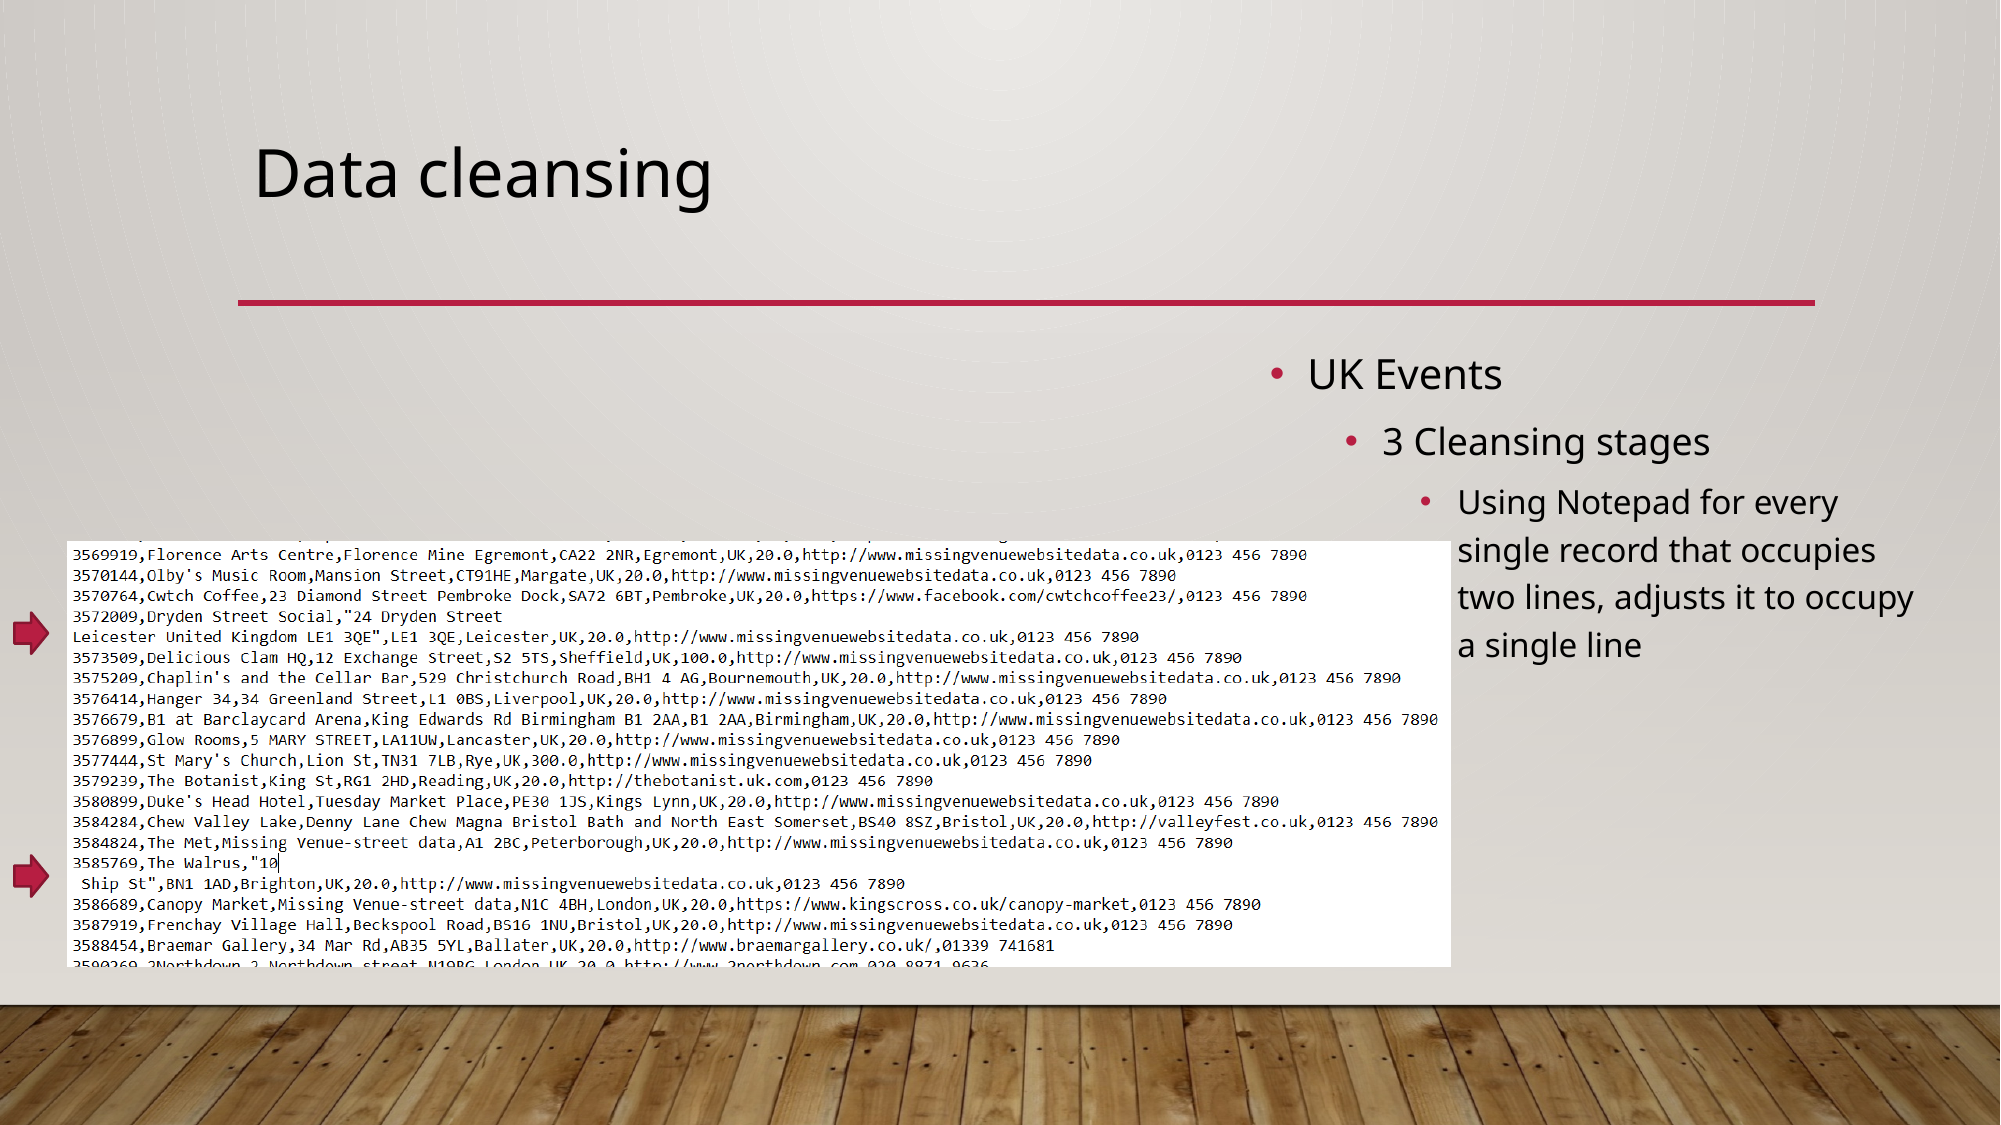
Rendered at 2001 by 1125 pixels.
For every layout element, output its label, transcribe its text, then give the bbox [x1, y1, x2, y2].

text_box [13, 611, 50, 656]
picture [67, 540, 1451, 967]
text_box [13, 854, 50, 898]
picture [0, 1005, 2000, 1125]
list UK Events 3 Cleansing stages Using Notepad for every single record that occupies two lines, adjusts it to occupy a single line [1255, 330, 1938, 897]
title Data cleansing [238, 131, 1814, 305]
